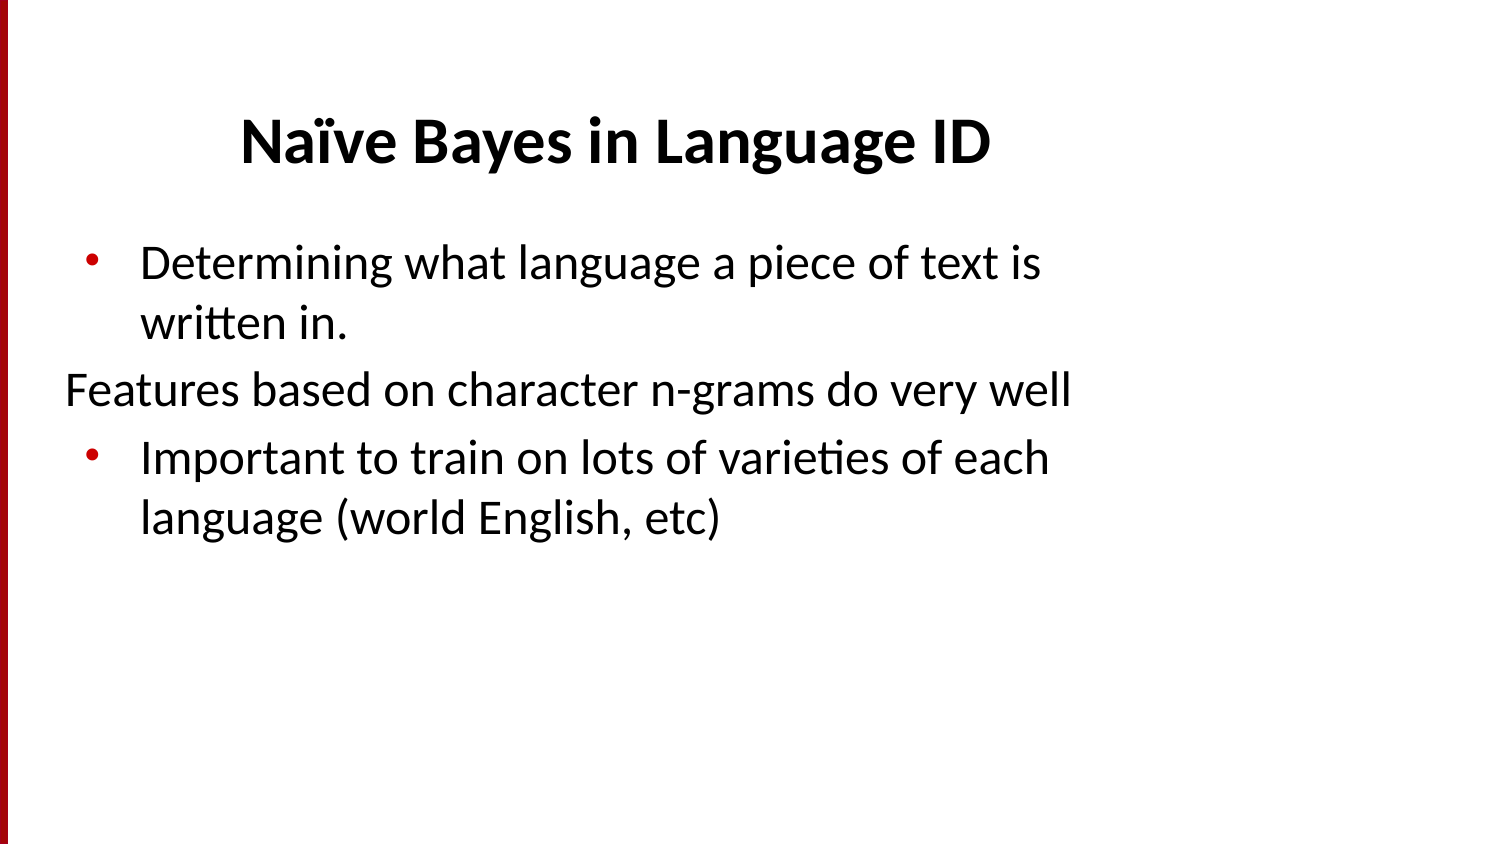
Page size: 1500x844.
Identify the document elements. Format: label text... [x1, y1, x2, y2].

list Determining what language a piece of text is written in. Features based on character n-grams do very well Important to train on lots of varieties of each language (world English, etc) [50, 221, 1175, 769]
title Naïve Bayes in Language ID [225, 62, 1450, 185]
